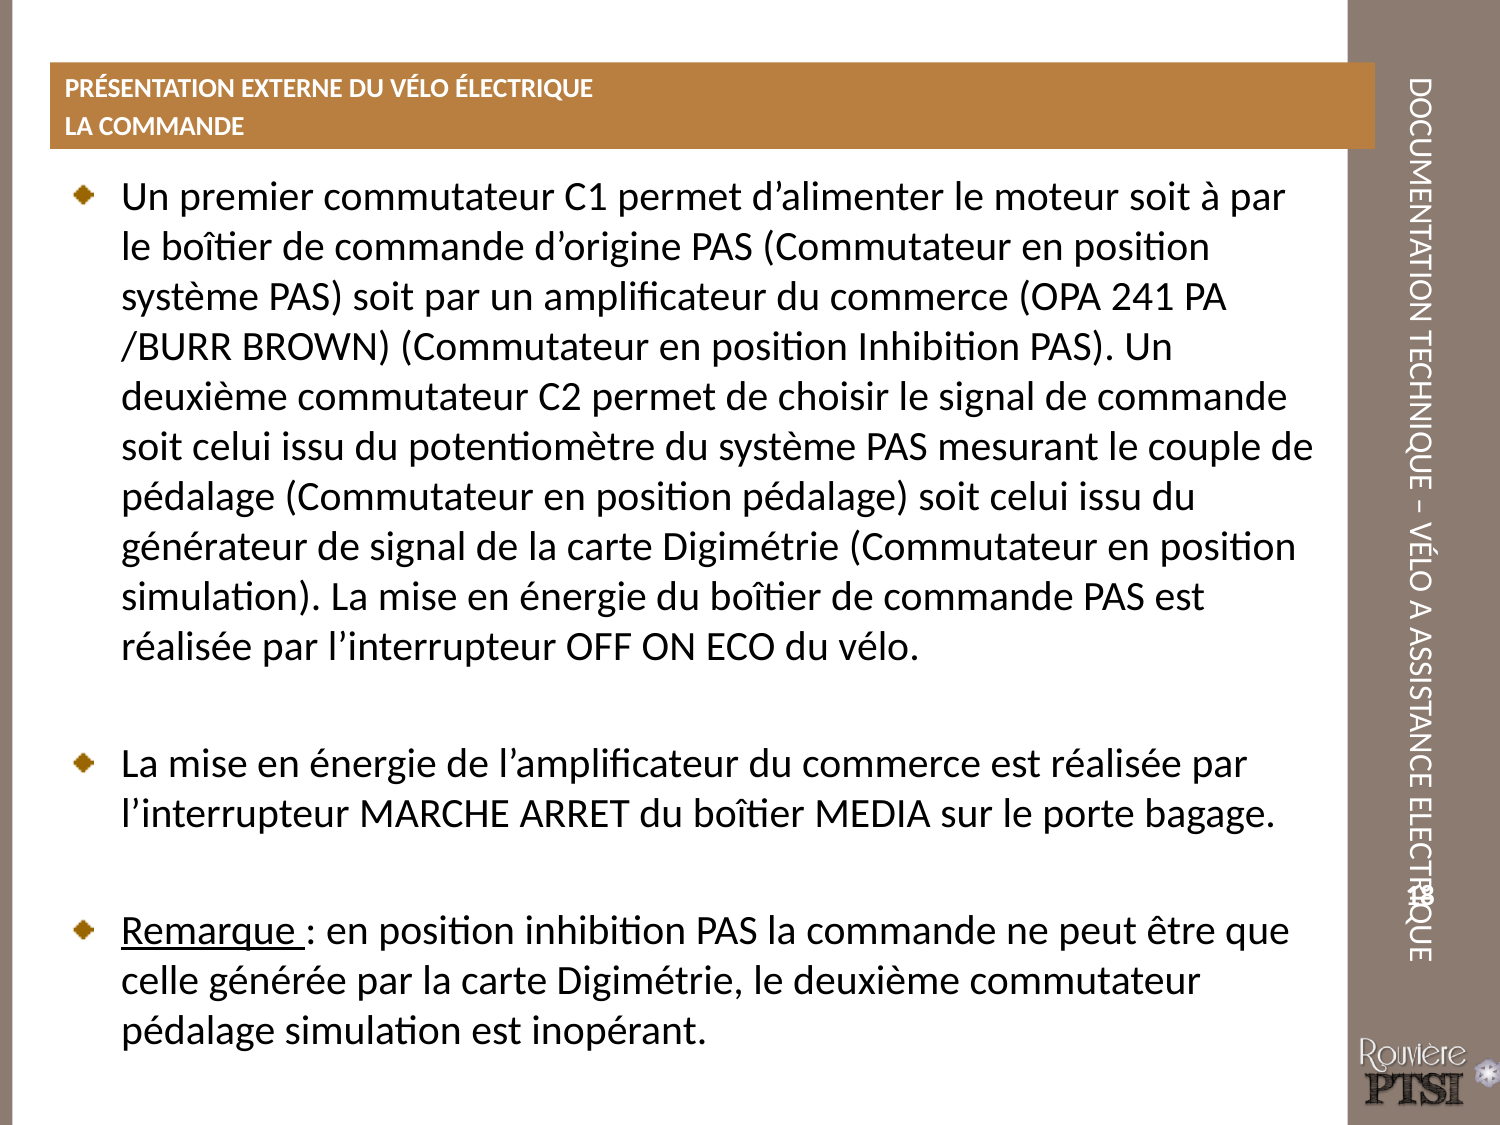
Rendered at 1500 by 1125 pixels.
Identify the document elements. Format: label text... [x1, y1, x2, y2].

list Présentation externe du vélo électrique La commande [50, 62, 1375, 149]
picture [64, 913, 94, 943]
picture [64, 746, 94, 776]
picture [1359, 1037, 1500, 1109]
picture [64, 178, 94, 208]
list Un premier commutateur C1 permet d’alimenter le moteur soit à par le boîtier de commande d’origine PAS (Commutateur en position système PAS) soit par un amplificateur du commerce (OPA 241 PA /BURR BROWN) (Commutateur en position Inhibition PAS). Un deuxième commutateur C2 permet de choisir le signal de commande soit celui issu du potentiomètre du système PAS mesurant le couple de pédalage (Commutateur en position pédalage) soit celui issu du générateur de signal de la carte Digimétrie (Commutateur en position simulation). La mise en énergie du boîtier de commande PAS est réalisée par l’interrupteur OFF ON ECO du vélo. La mise en énergie de l’amplificateur du commerce est réalisée par l’interrupteur MARCHE ARRET du boîtier MEDIA sur le porte bagage. Remarque : en position inhibition PAS la commande ne peut être que celle générée par la carte Digimétrie, le deuxième commutateur pédalage simulation est inopérant. [50, 160, 1336, 1083]
slide_number 18 [1340, 869, 1500, 917]
